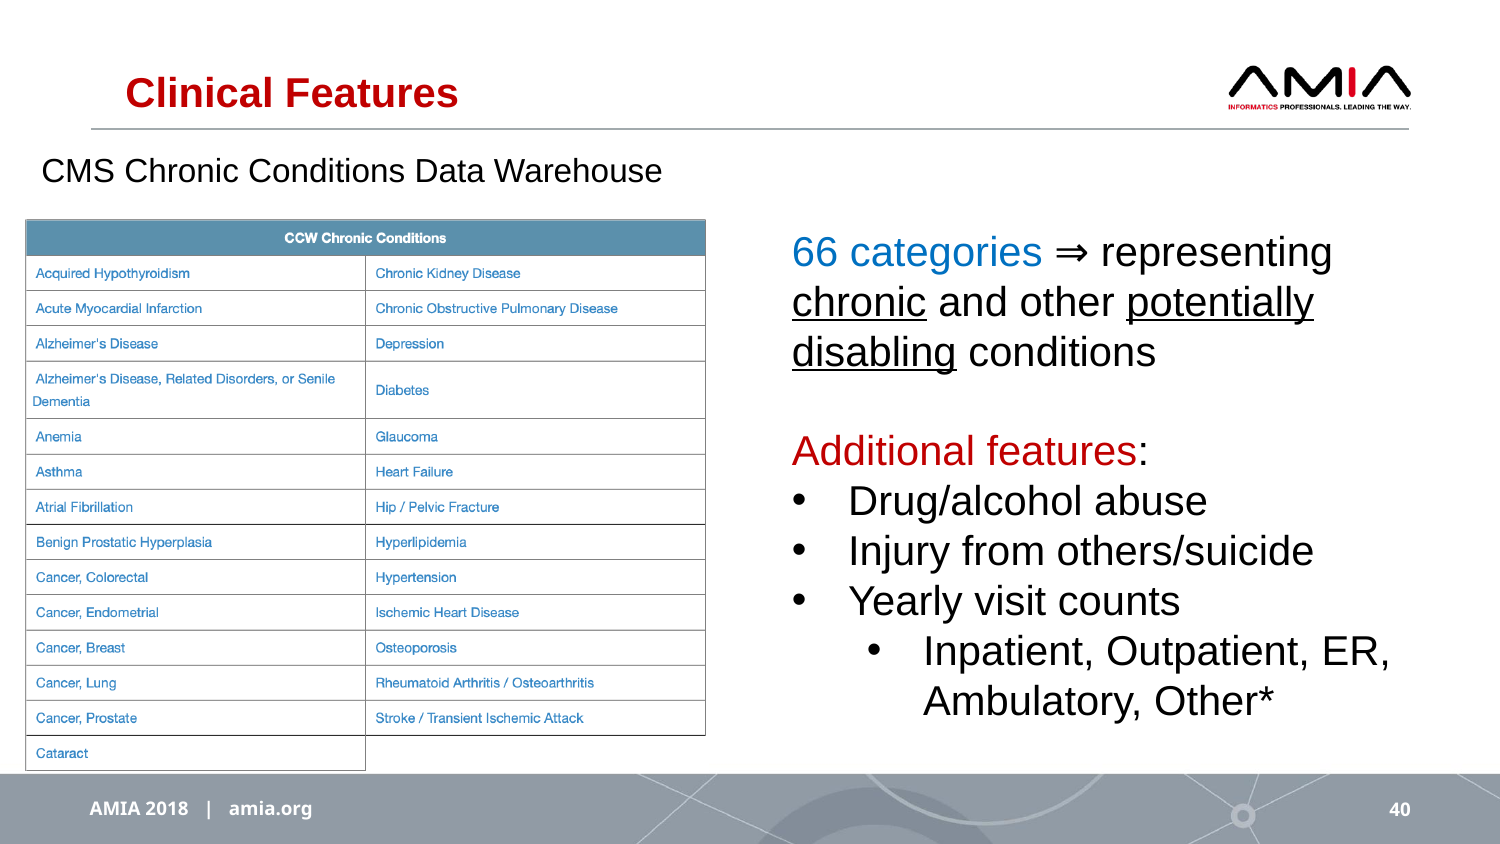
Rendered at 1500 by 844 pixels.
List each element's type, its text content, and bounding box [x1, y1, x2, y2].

text_box CMS Chronic Conditions Data Warehouse [26, 141, 724, 198]
text_box Additional features: Drug/alcohol abuse Injury from others/suicide Yearly visit counts Inpatient, Outpatient, ER, Ambulatory, Other* [776, 416, 1476, 785]
picture [0, 0, 1500, 844]
text_box Clinical Features [110, 57, 883, 124]
slide_number 40 [1098, 798, 1411, 822]
text_box 66 categories ⇒ representing chronic and other potentially disabling conditions [776, 217, 1375, 385]
footer AMIA 2018 | amia.org [89, 798, 915, 816]
